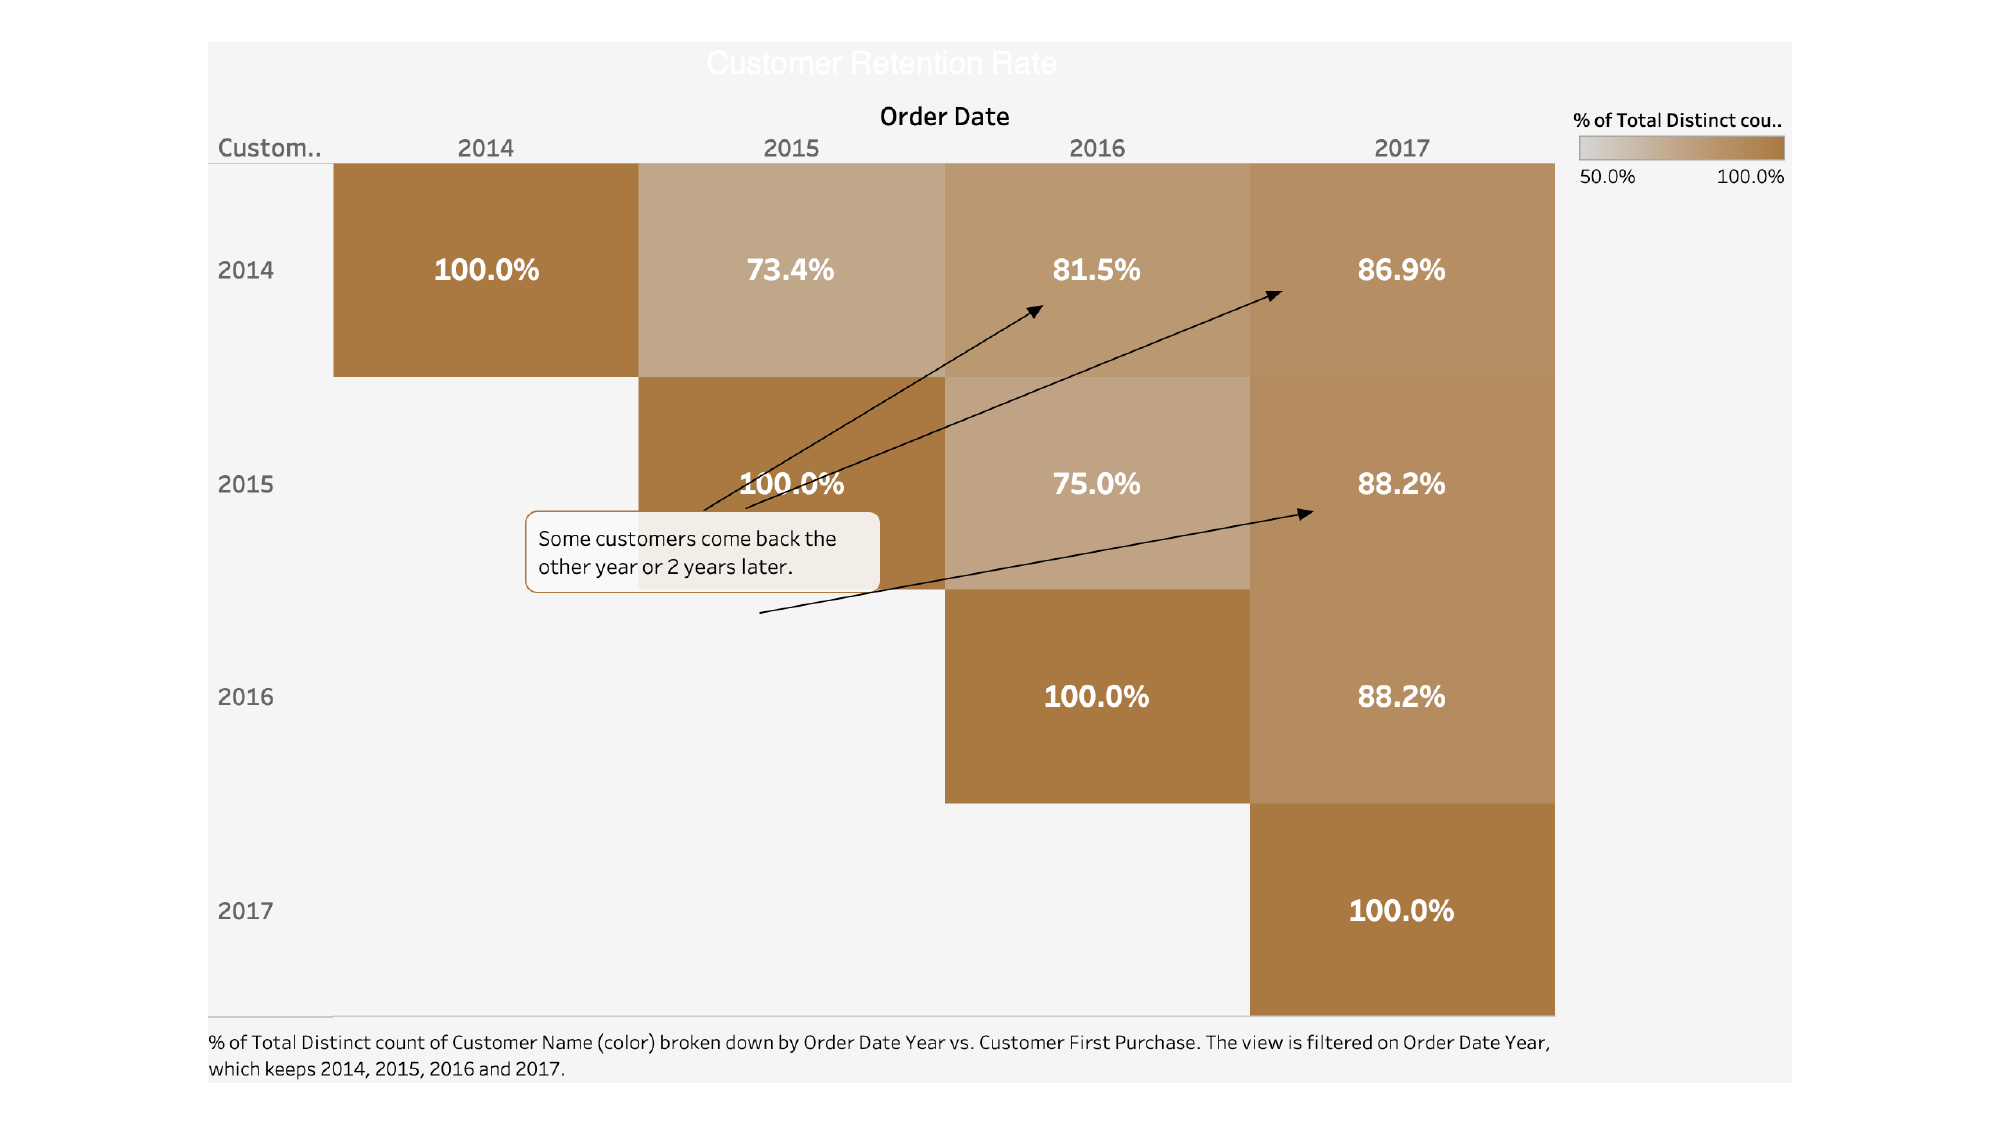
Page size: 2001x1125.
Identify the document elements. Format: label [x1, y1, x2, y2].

picture [208, 42, 1792, 1083]
